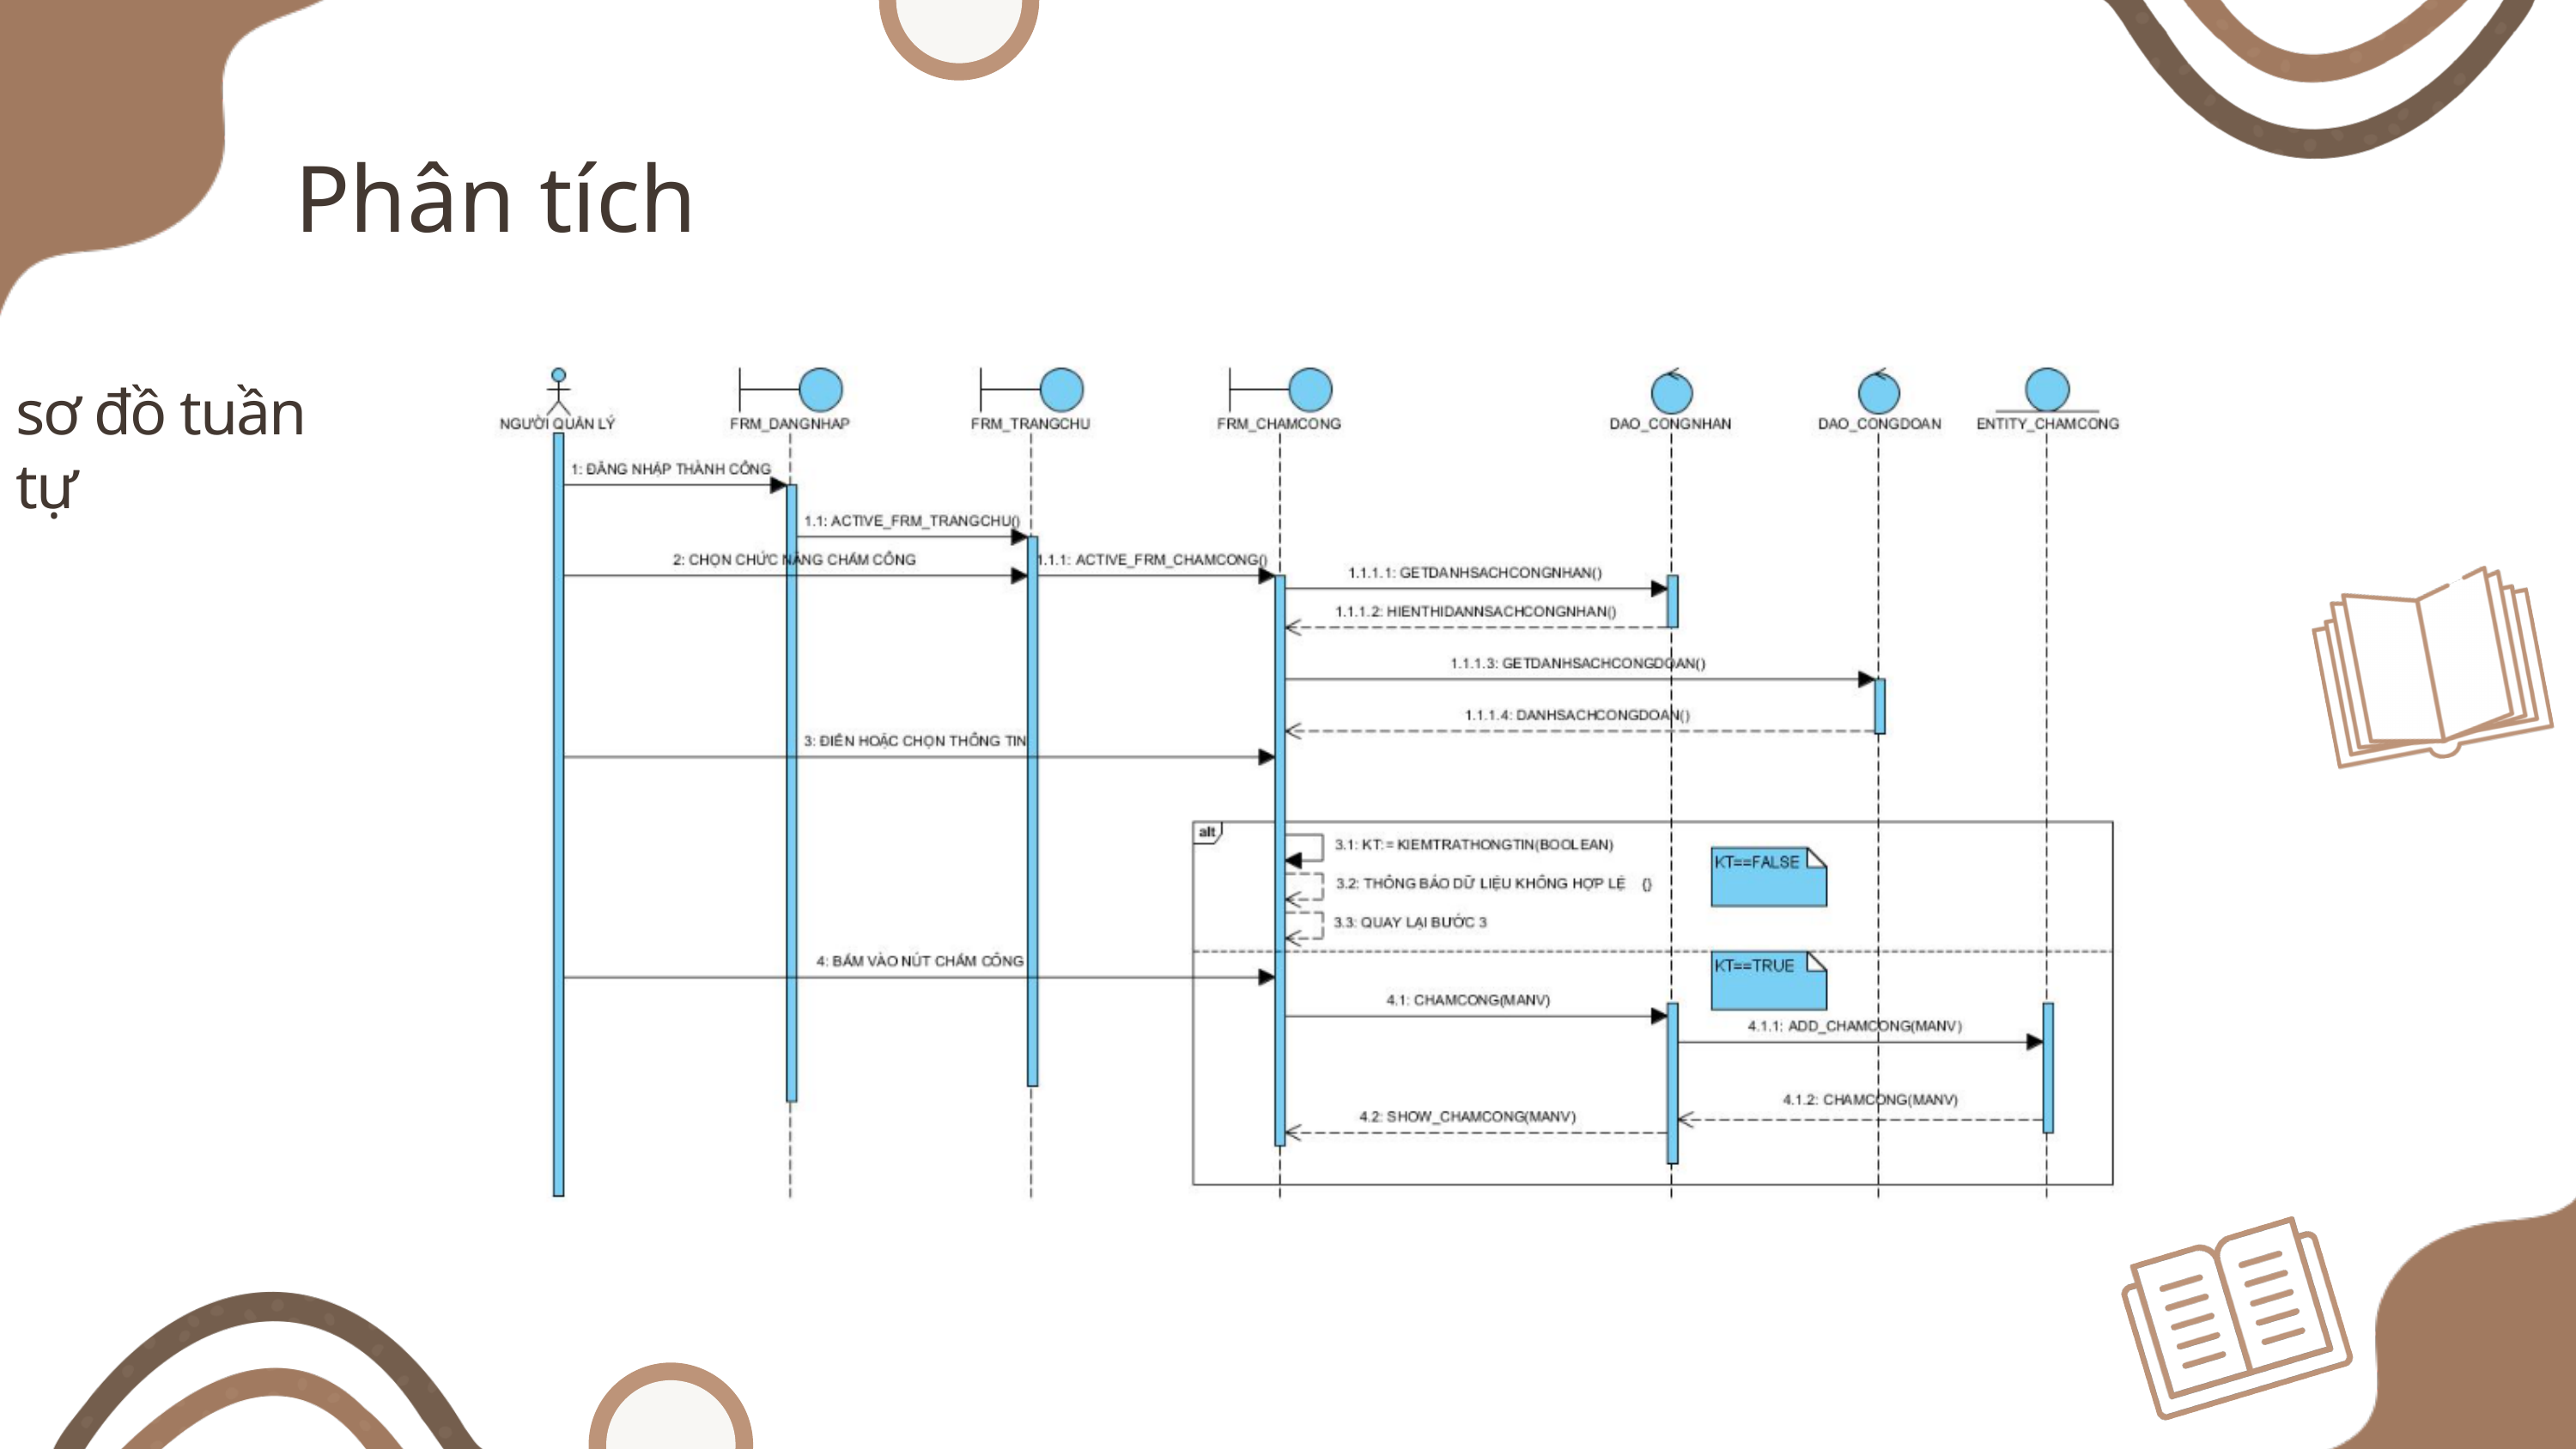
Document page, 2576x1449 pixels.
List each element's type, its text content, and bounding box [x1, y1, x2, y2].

picture [0, 0, 398, 435]
picture [2306, 559, 2555, 778]
picture [2114, 1036, 2576, 1449]
text_box sơ đồ tuần tự [15, 443, 354, 522]
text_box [587, 1362, 754, 1449]
picture [2070, 0, 2544, 205]
picture [43, 1245, 517, 1449]
text_box Phân tích [401, 158, 959, 252]
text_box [878, 0, 1040, 81]
picture [450, 349, 2185, 1235]
